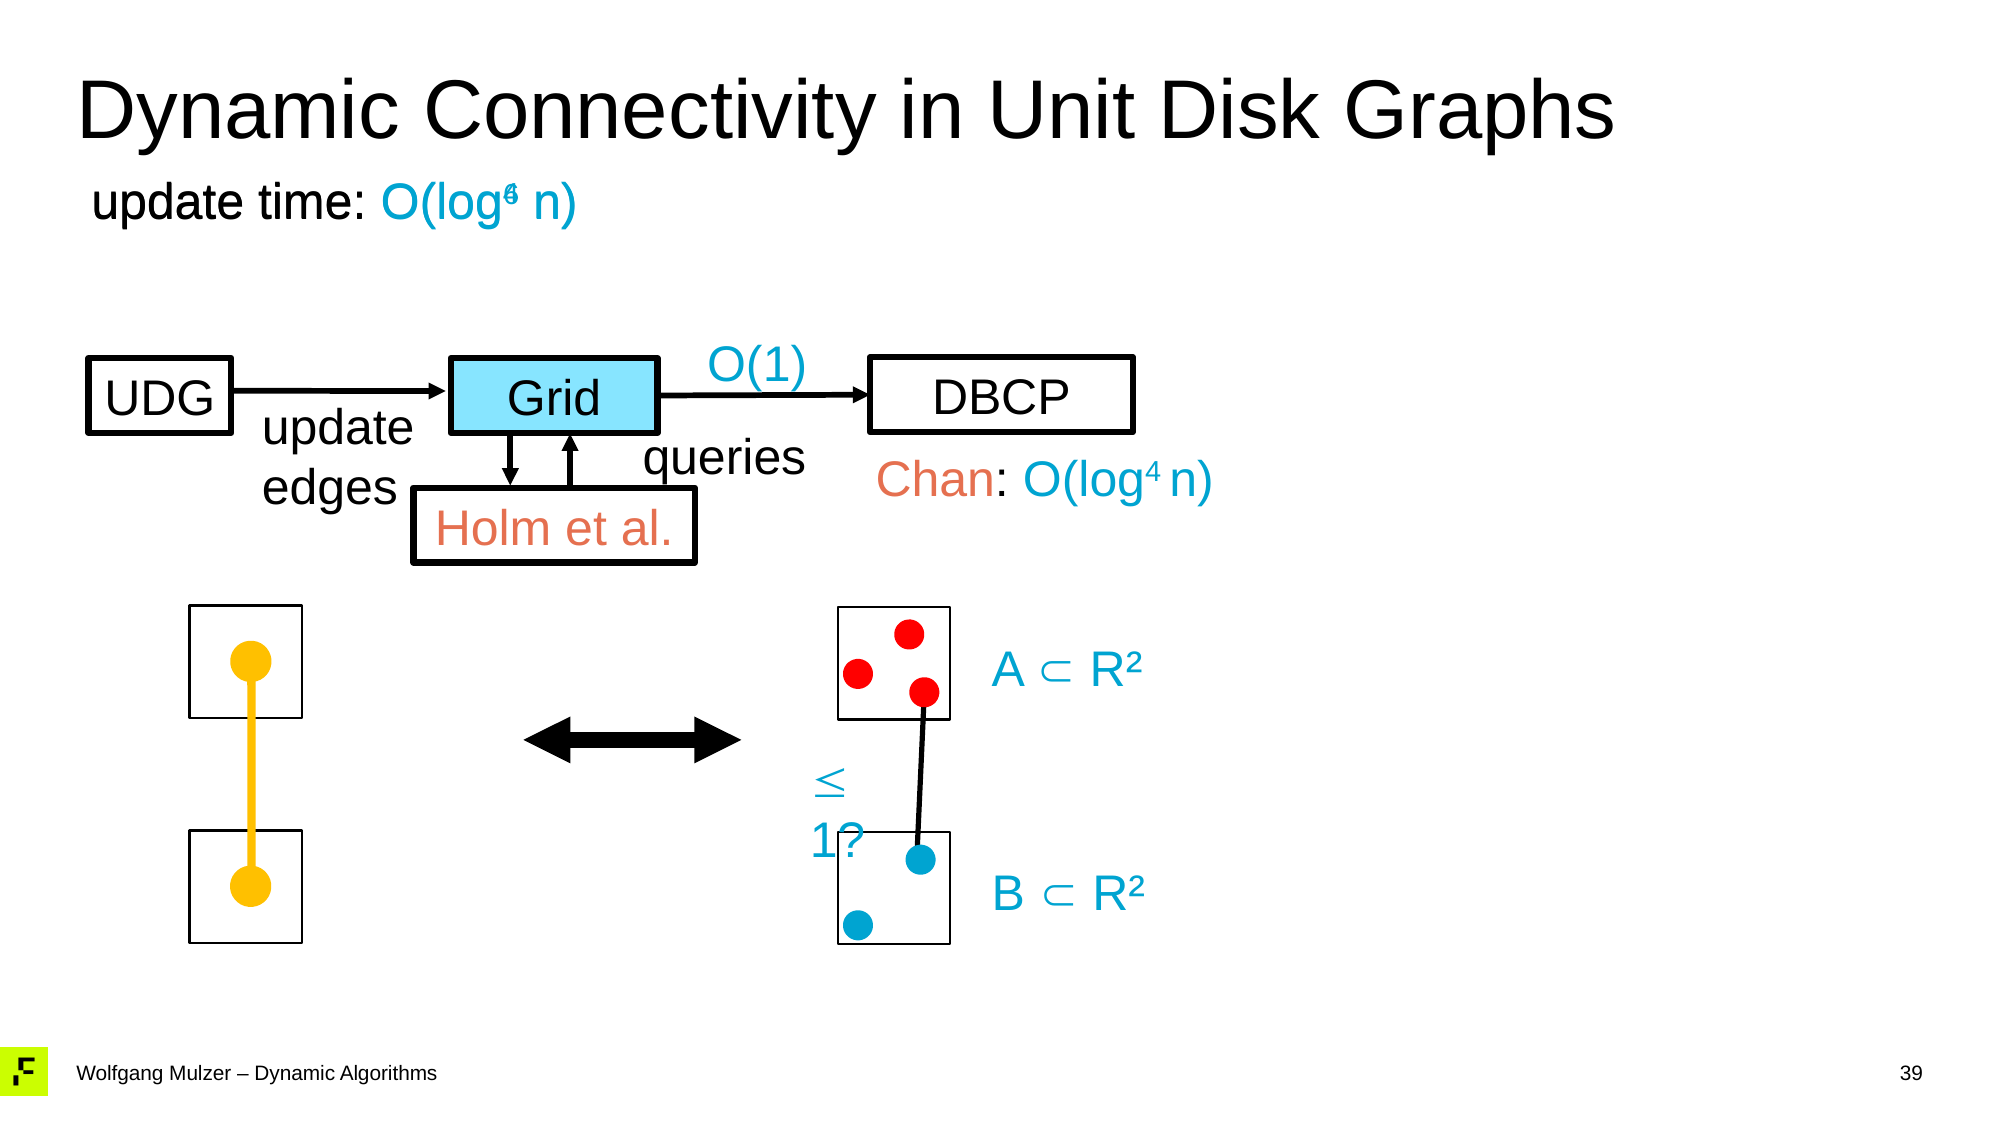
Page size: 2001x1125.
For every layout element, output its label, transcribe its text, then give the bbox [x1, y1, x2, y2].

text_box [230, 865, 272, 907]
picture [0, 1047, 48, 1096]
text_box update edges [247, 394, 436, 523]
text_box DBCP [870, 357, 1133, 433]
text_box Holm et al. [413, 487, 695, 563]
text_box  1? [795, 739, 923, 875]
text_box [923, 844, 936, 875]
text_box [843, 910, 873, 941]
text_box UDG [88, 358, 232, 433]
footer Wolfgang Mulzer – Dynamic Algorithms [76, 1048, 1692, 1096]
text_box Grid [450, 358, 658, 433]
text_box O(1) [692, 323, 836, 394]
text_box [909, 677, 940, 708]
title Dynamic Connectivity in Unit Disk Graphs [76, 55, 1924, 286]
text_box update time: O(log6 n) [76, 161, 606, 297]
text_box [843, 658, 873, 689]
text_box [837, 831, 951, 945]
text_box [894, 619, 925, 650]
text_box A  R² [962, 628, 1184, 704]
text_box B  R² [962, 853, 1184, 929]
text_box [837, 607, 951, 720]
text_box Chan: O(log4 n) [860, 439, 1247, 515]
slide_number 39 [1692, 1048, 1924, 1096]
text_box [189, 830, 302, 943]
text_box [189, 605, 302, 718]
text_box [230, 640, 272, 682]
text_box queries [627, 417, 874, 493]
